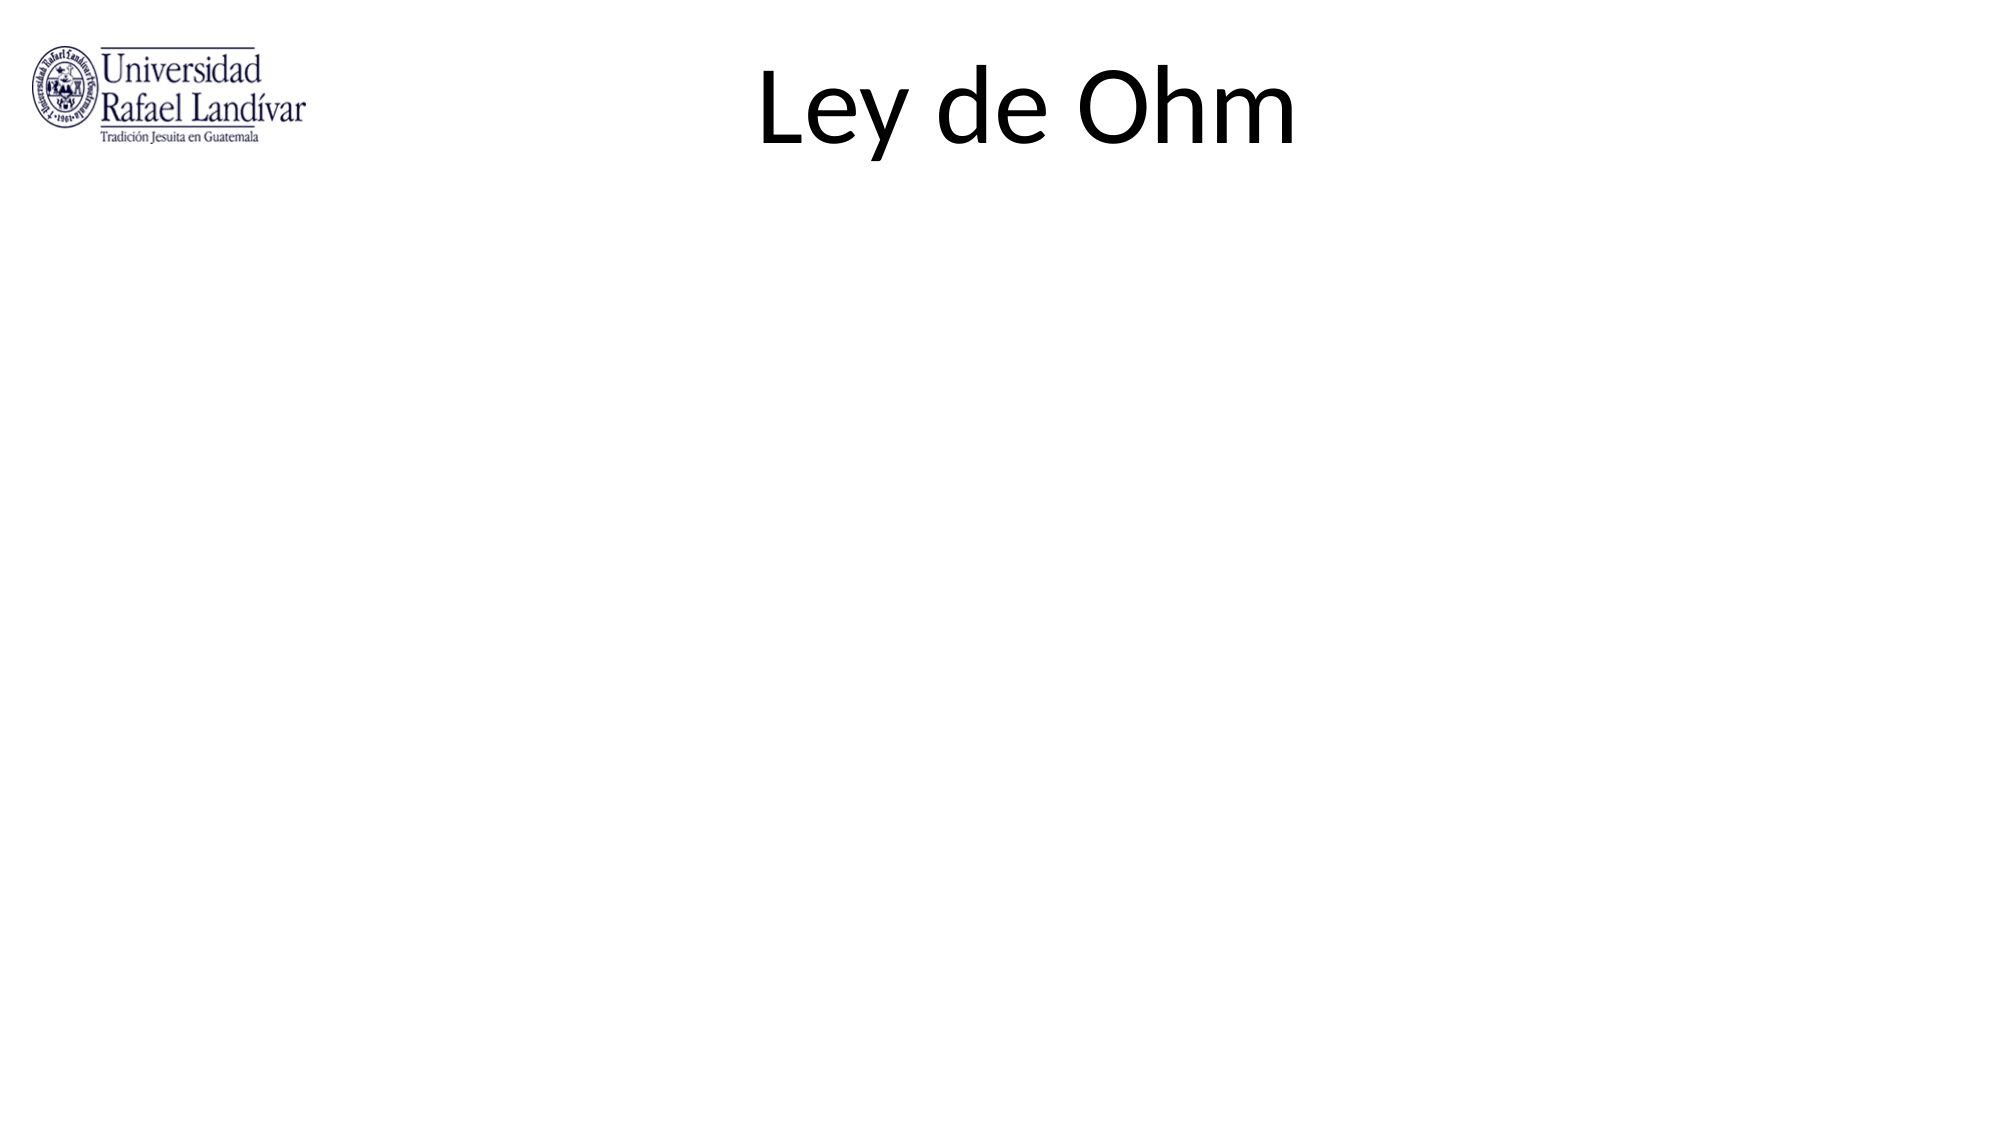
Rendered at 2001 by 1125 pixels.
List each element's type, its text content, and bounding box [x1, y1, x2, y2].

text_box Ley de Ohm [741, 23, 1315, 174]
picture [32, 46, 306, 144]
